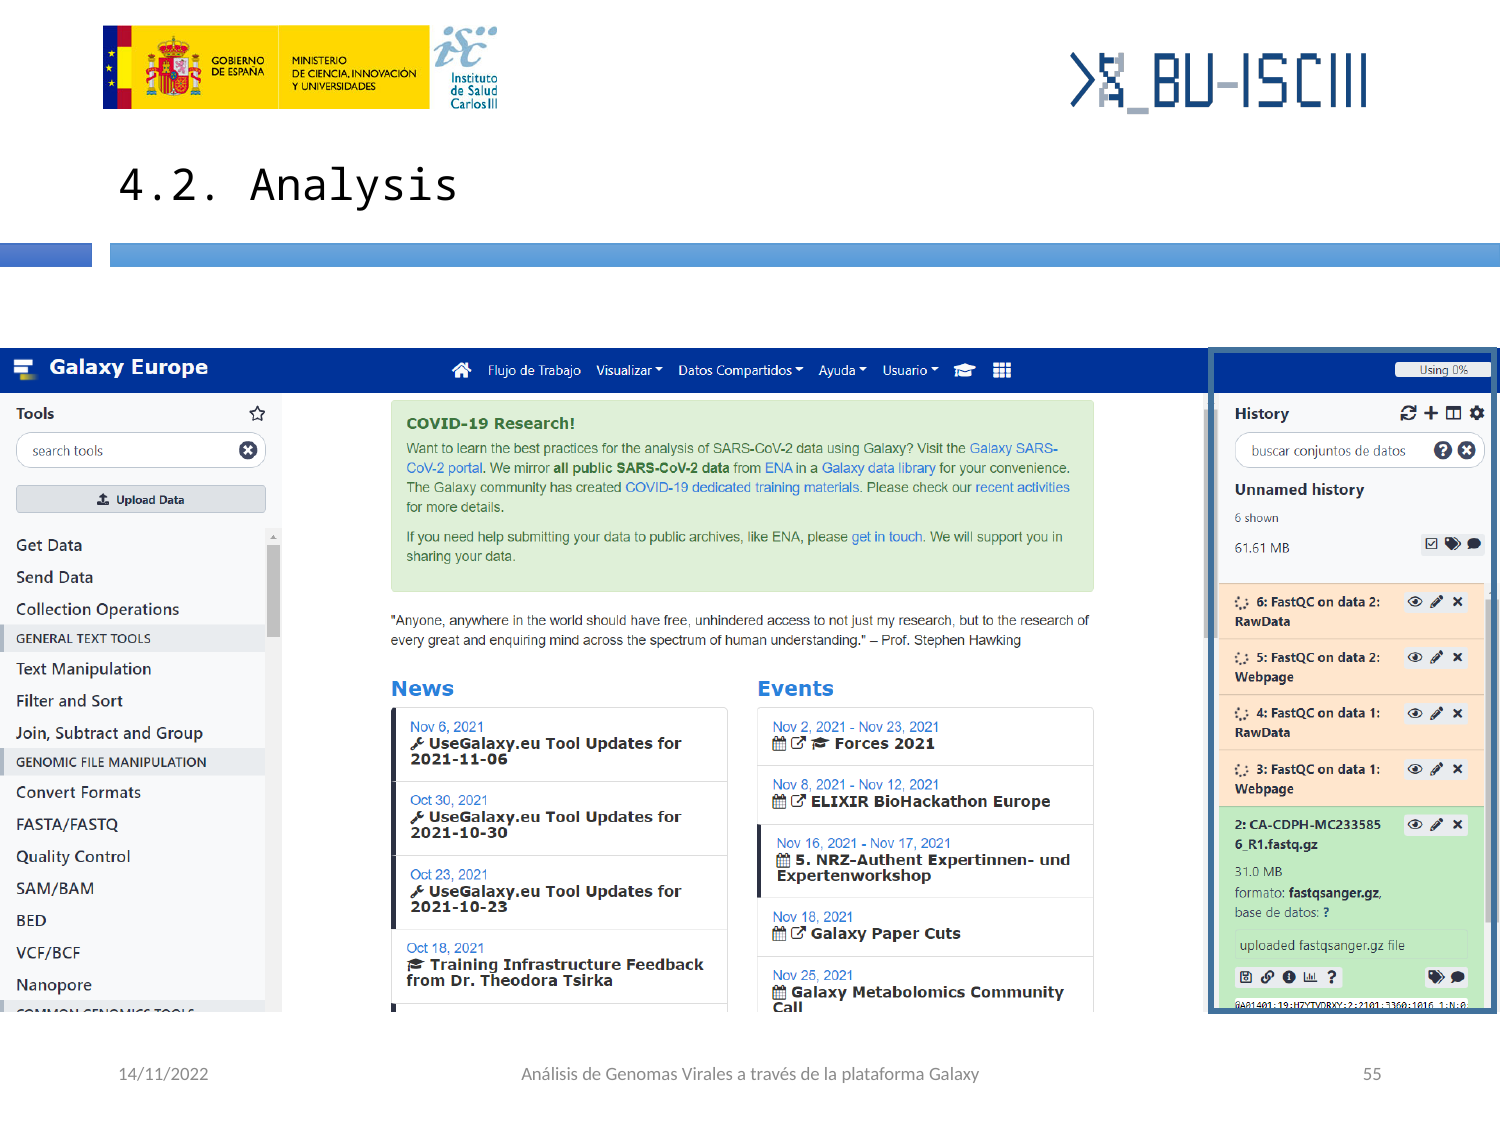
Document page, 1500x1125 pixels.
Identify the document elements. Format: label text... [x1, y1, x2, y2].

text_box 4.2. Analysis [103, 114, 1397, 257]
picture [103, 25, 497, 109]
slide_number 55 [1059, 1042, 1397, 1103]
picture [0, 347, 1500, 1012]
picture [1059, 0, 1380, 114]
footer Análisis de Genomas Virales a través de la plataforma Galaxy [496, 1042, 1004, 1103]
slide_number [103, 1042, 441, 1103]
